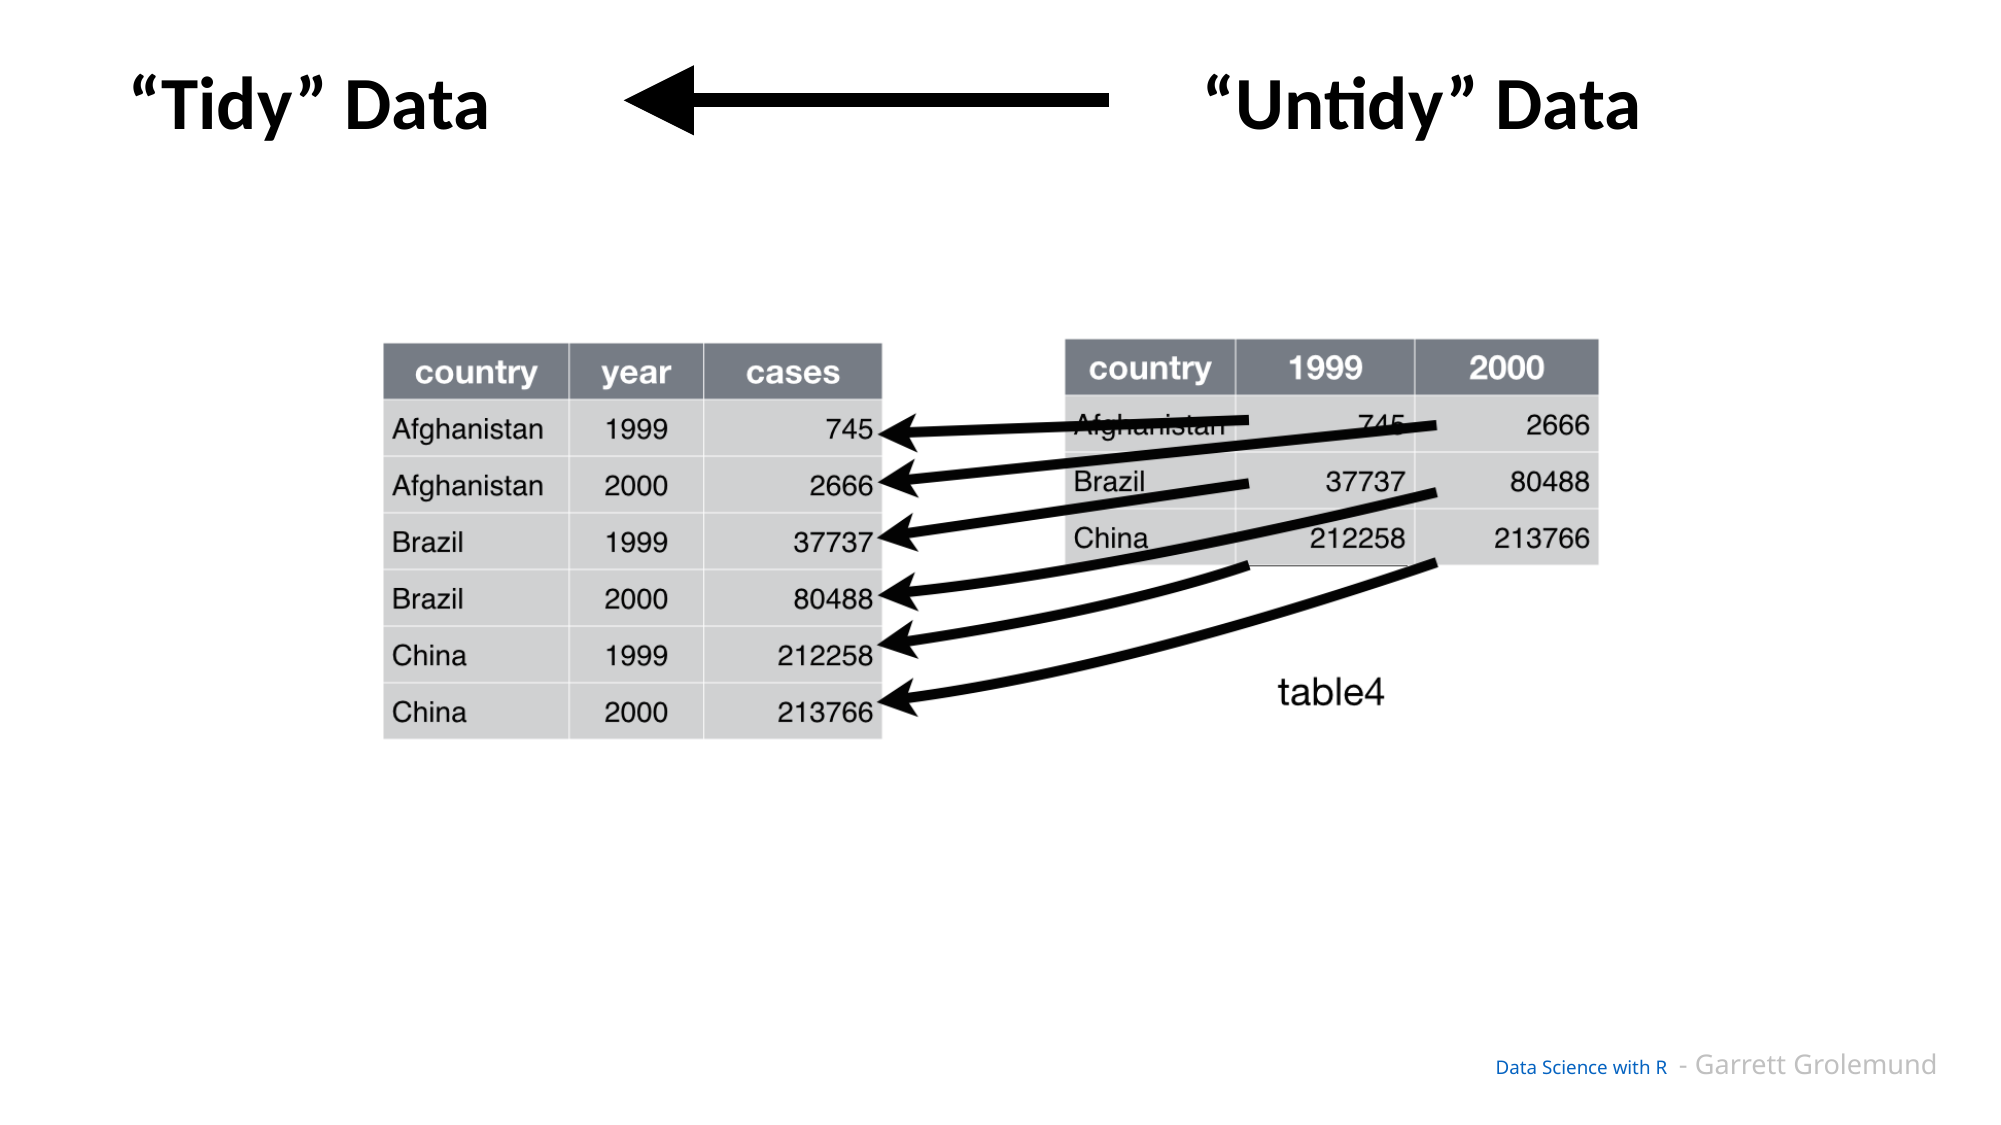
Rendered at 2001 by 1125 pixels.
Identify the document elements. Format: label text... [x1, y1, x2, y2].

text_box “Untidy” Data [1188, 47, 1657, 153]
text_box “Tidy” Data [113, 47, 506, 153]
picture [0, 211, 1977, 829]
text_box Data Science with R - Garrett Grolemund [1480, 1047, 1953, 1125]
